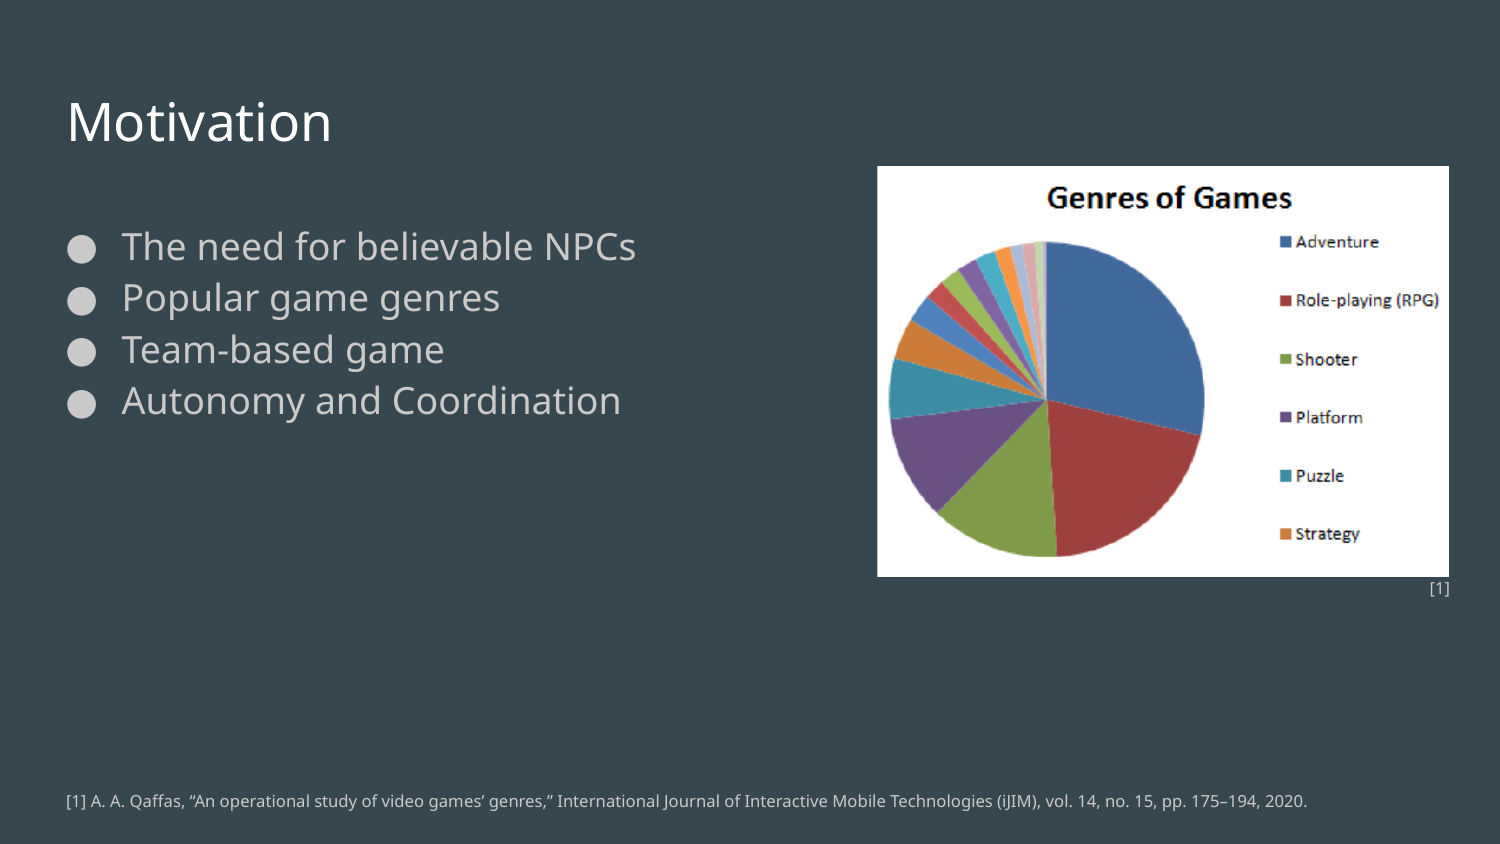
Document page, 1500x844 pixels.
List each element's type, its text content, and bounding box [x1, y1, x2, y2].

picture [877, 166, 1450, 577]
text_box [1] A. A. Qaffas, “An operational study of video games’ genres,” International Journal of Interactive Mobile Technologies (iJIM), vol. 14, no. 15, pp. 175–194, 2020. [51, 776, 1449, 824]
title Motivation [51, 72, 1449, 167]
list The need for believable NPCs Popular game genres Team-based game Autonomy and Coordination [31, 200, 852, 762]
text_box [1] [1414, 562, 1469, 614]
